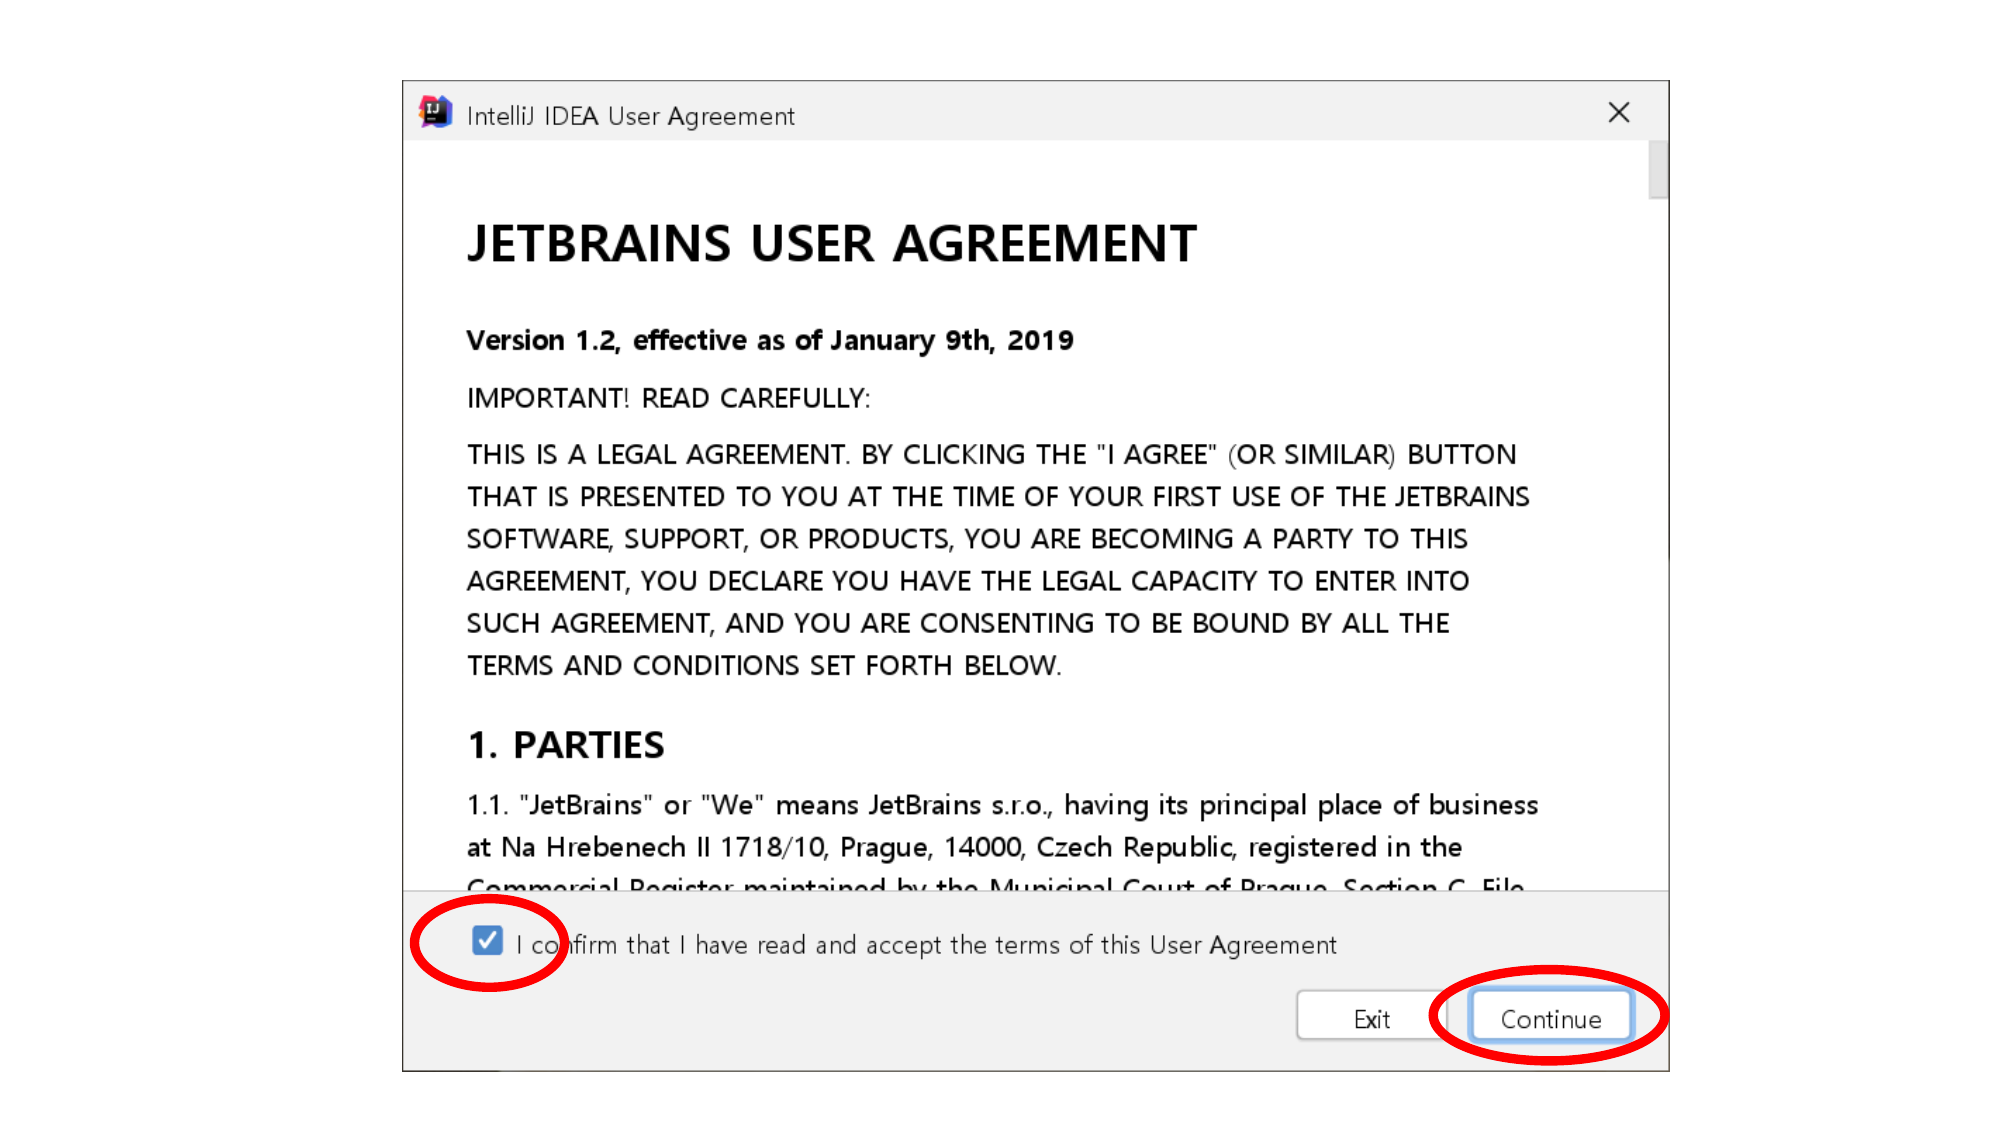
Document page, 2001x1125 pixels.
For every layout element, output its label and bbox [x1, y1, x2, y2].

picture [402, 80, 1670, 1072]
